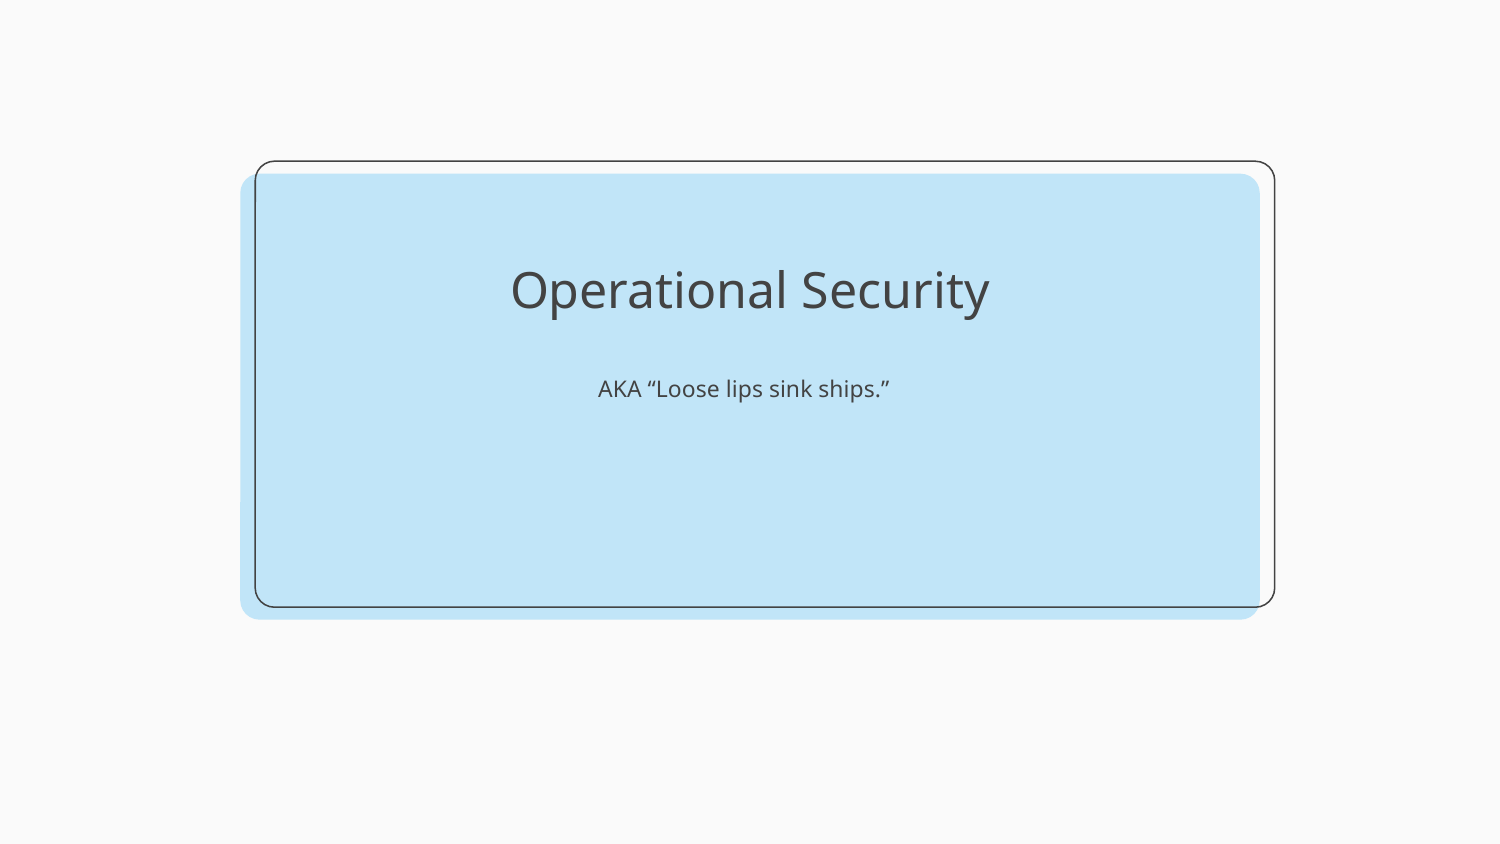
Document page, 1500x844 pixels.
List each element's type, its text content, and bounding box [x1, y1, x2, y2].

subtitle AKA “Loose lips sink ships.” [420, 359, 1080, 574]
title Operational Security [367, 270, 1133, 334]
